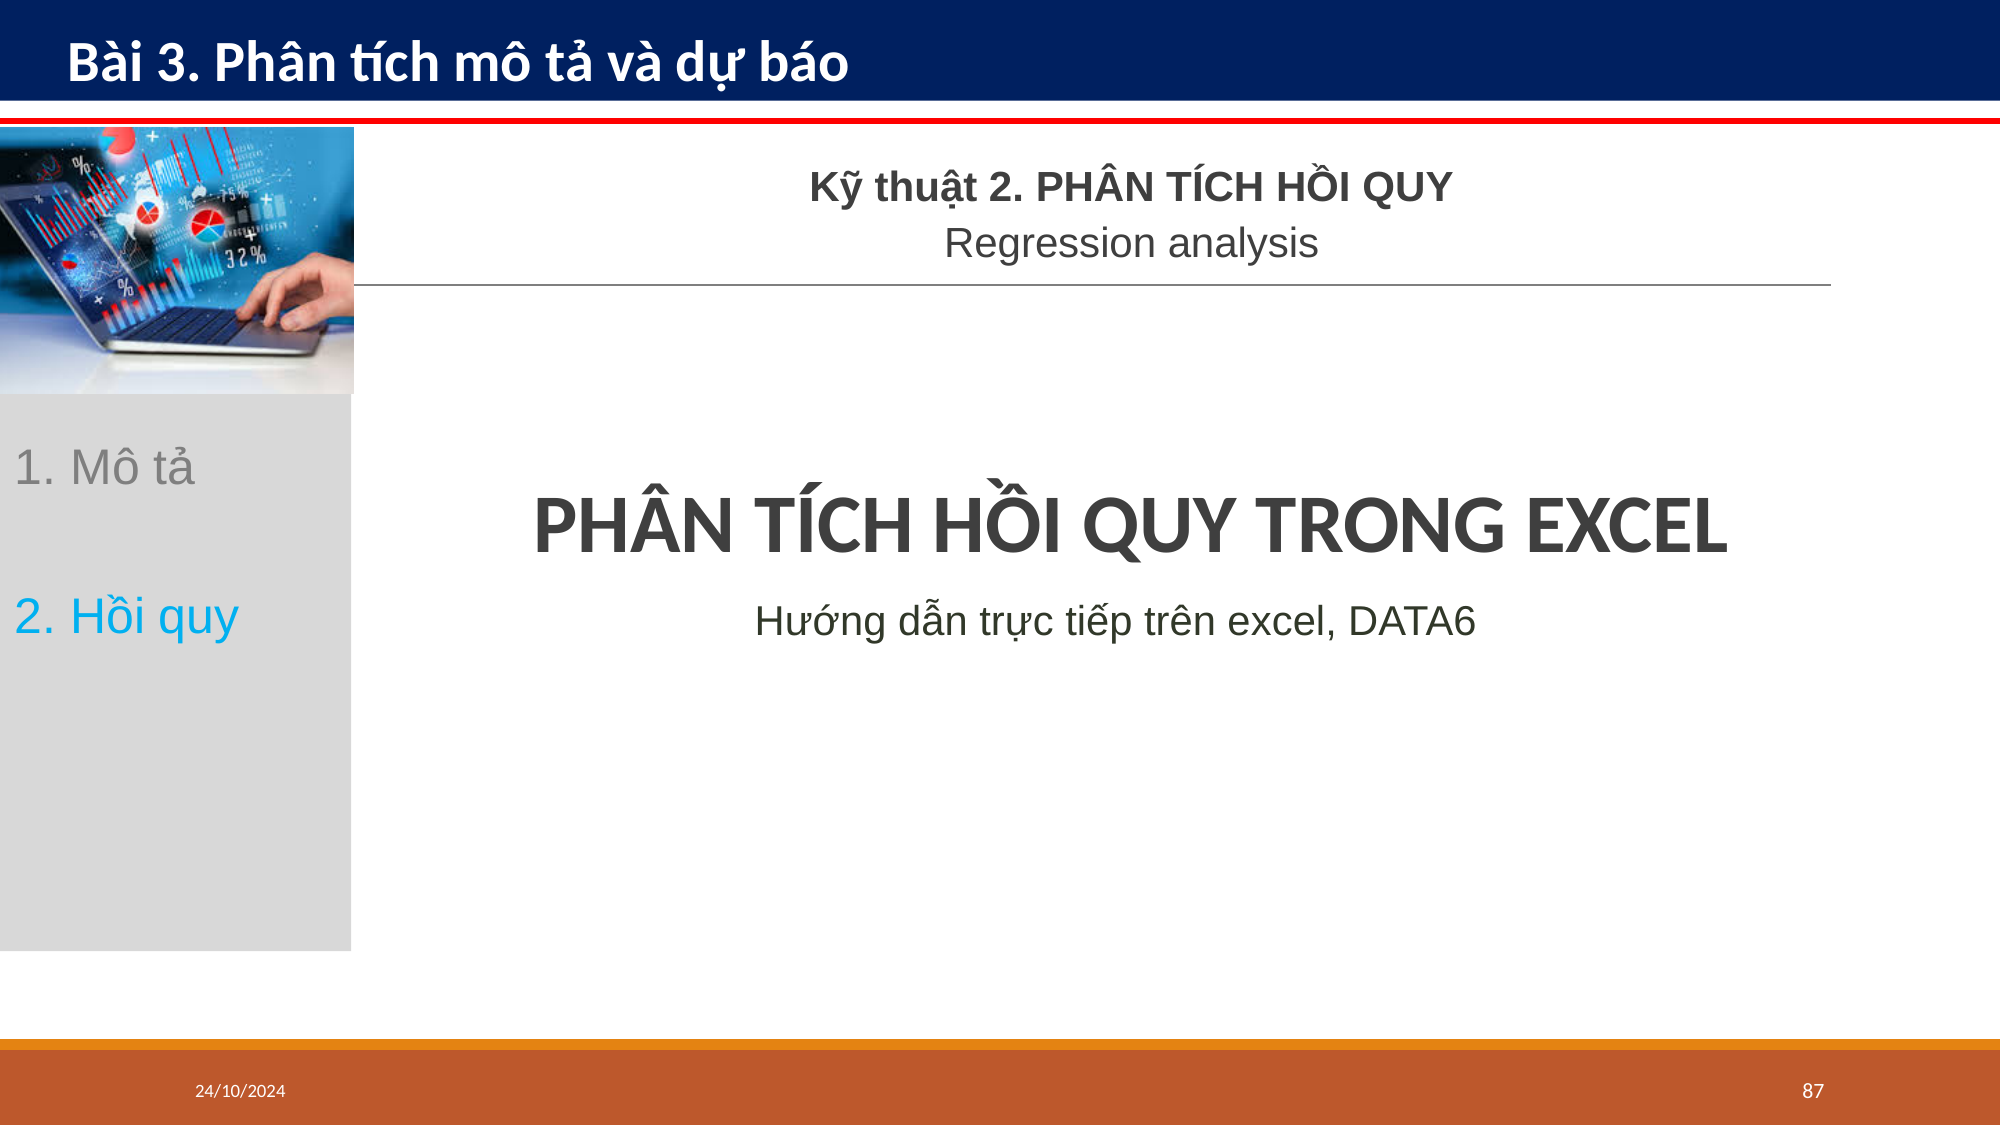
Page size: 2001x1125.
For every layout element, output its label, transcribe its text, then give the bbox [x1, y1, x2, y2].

text_box PHÂN TÍCH HỒI QUY TRONG EXCEL [472, 461, 1791, 577]
text_box Kỹ thuật 2. PHÂN TÍCH HỒI QUY Regression analysis [559, 146, 1704, 274]
text_box Hướng dẫn trực tiếp trên excel, DATA6 [739, 575, 1581, 651]
text_box Bài 3. Phân tích mô tả và dự báo [0, 0, 2000, 101]
text_box 1. Mô tả 2. Hồi quy [0, 400, 352, 952]
picture [0, 127, 354, 394]
slide_number ‹#› [1624, 1059, 1840, 1120]
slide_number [180, 1059, 586, 1120]
